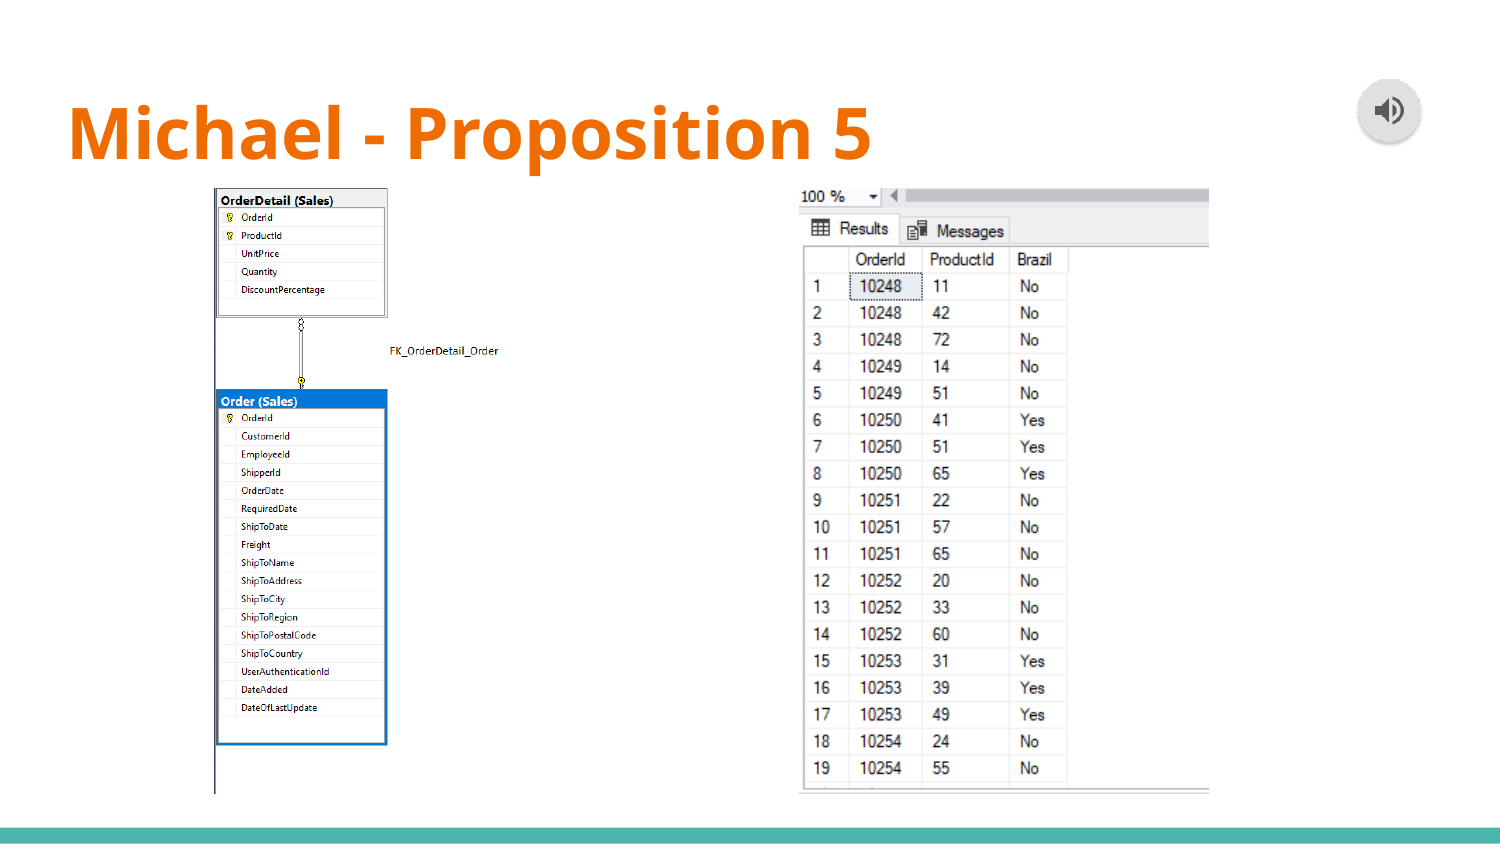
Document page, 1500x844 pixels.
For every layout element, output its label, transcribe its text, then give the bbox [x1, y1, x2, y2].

picture [214, 188, 1209, 794]
picture [1351, 72, 1427, 149]
title Michael - Proposition 5 [51, 72, 1449, 189]
